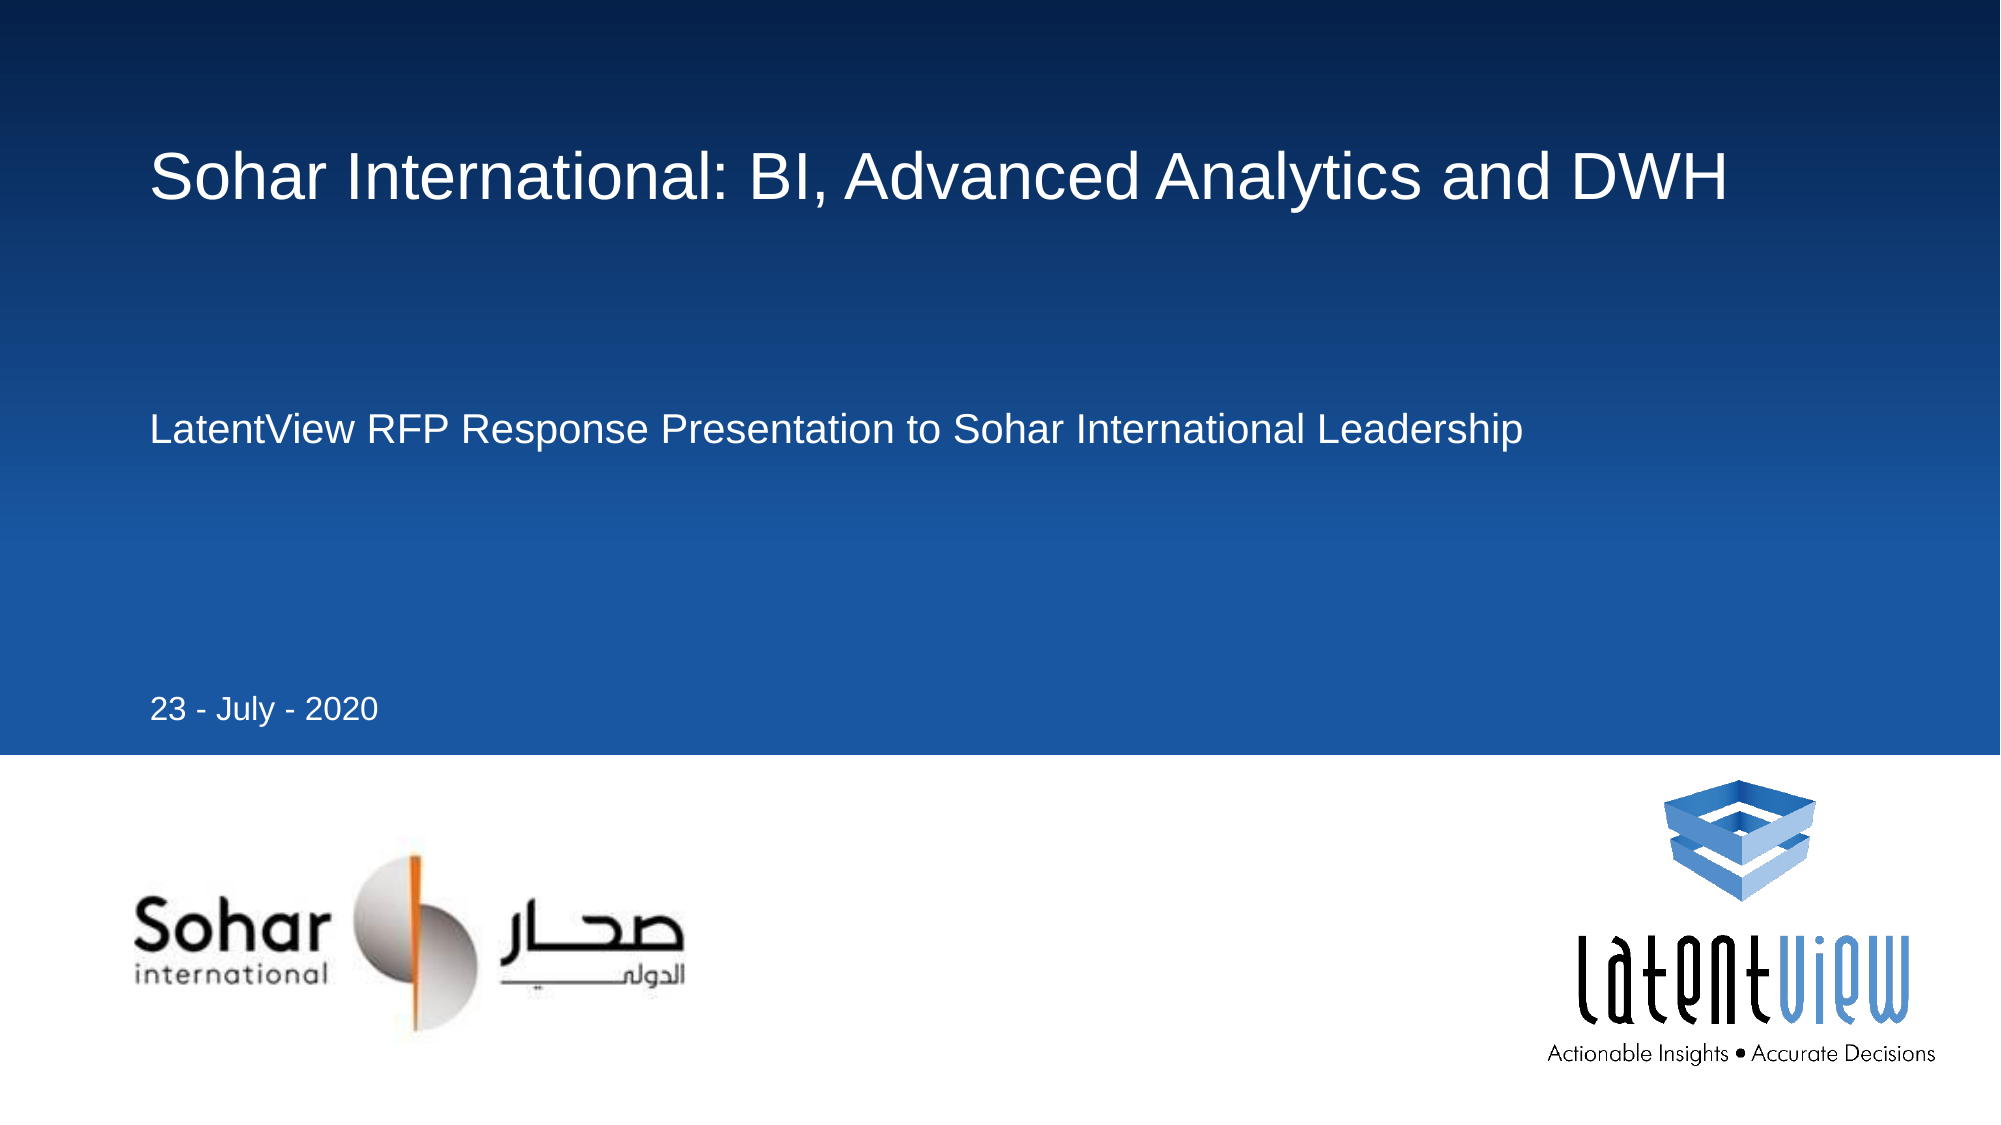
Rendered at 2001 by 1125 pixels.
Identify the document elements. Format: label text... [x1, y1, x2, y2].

title Sohar International: BI, Advanced Analytics and DWH [134, 126, 1793, 229]
list 23 - July - 2020 [134, 671, 568, 742]
picture [1486, 741, 2000, 1105]
text_box LatentView RFP Response Presentation to Sohar International Leadership [134, 394, 1593, 460]
picture [134, 808, 730, 1079]
